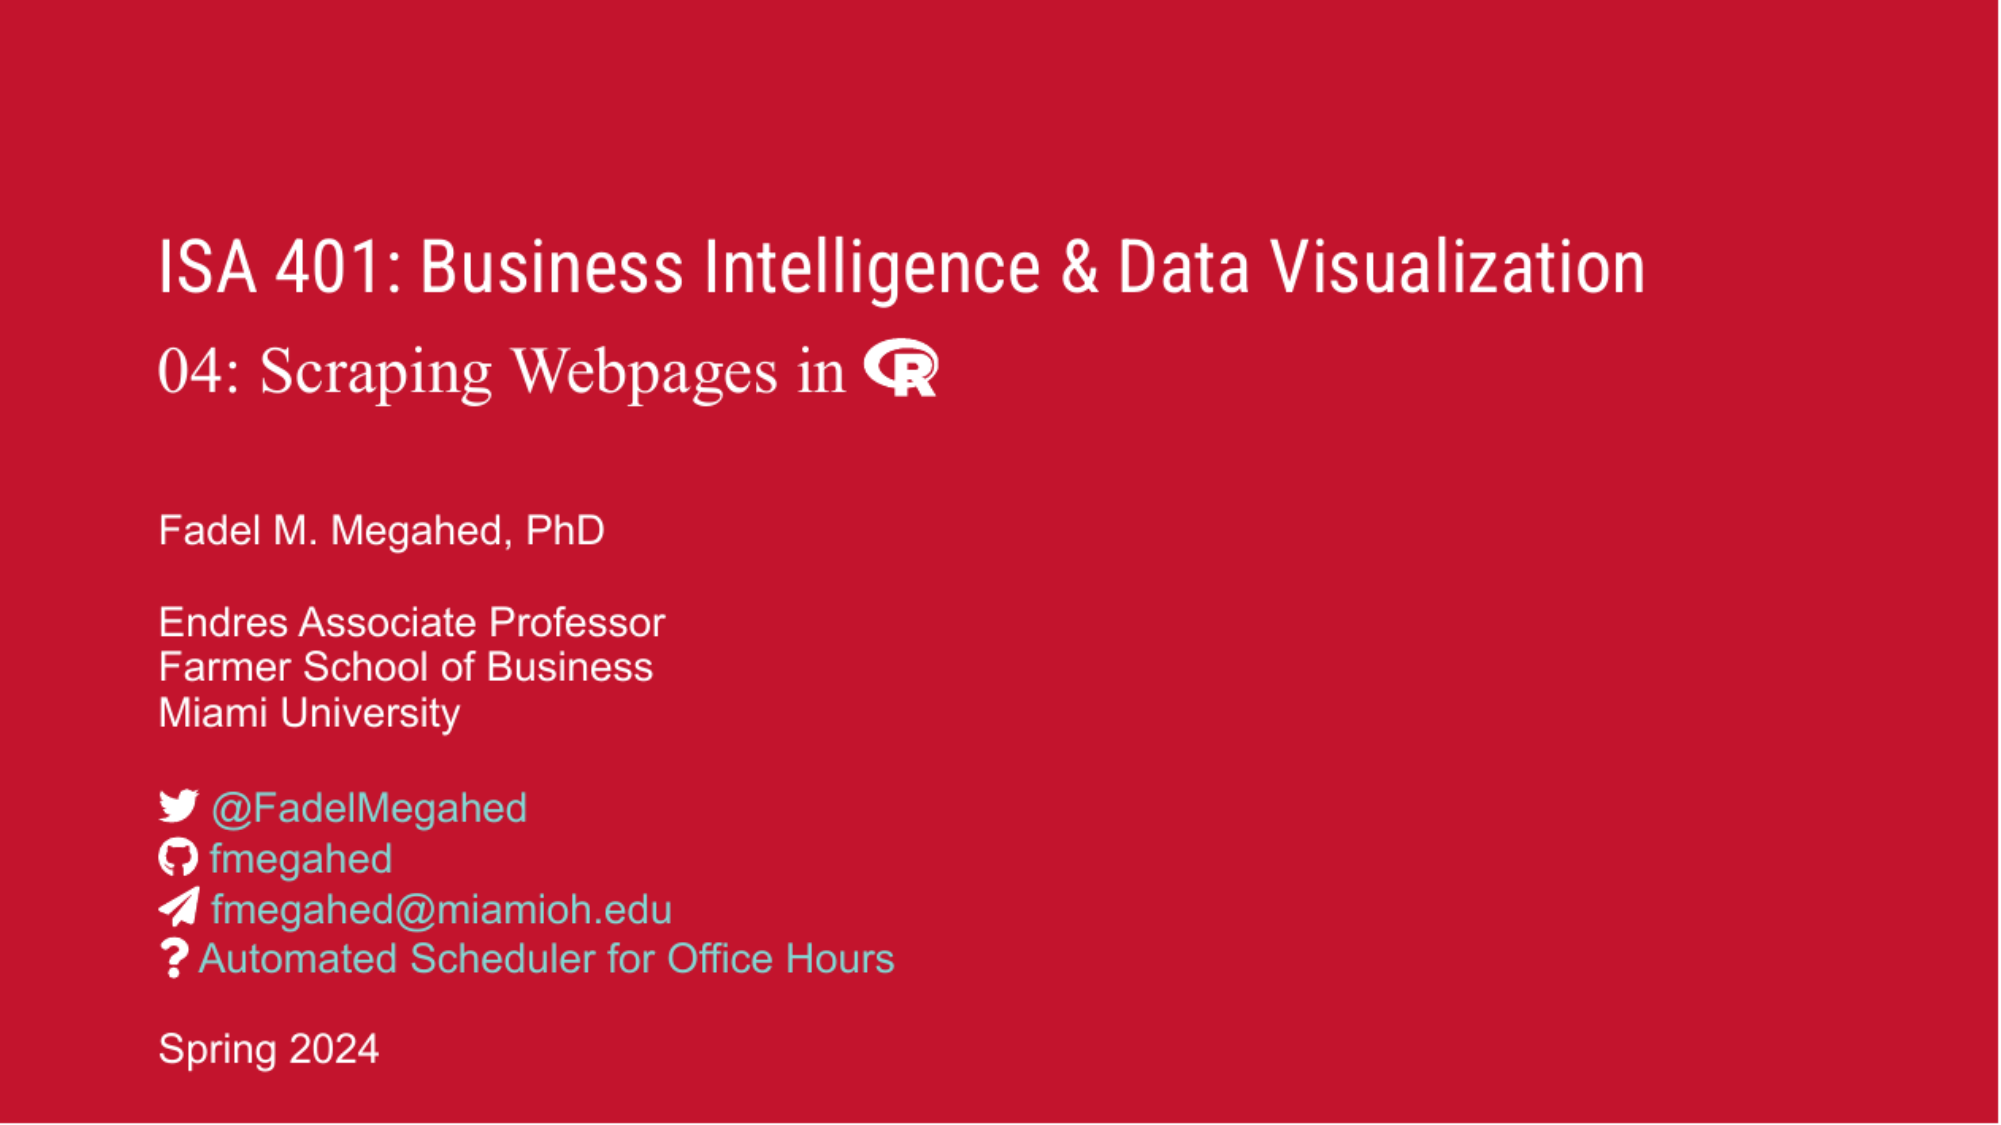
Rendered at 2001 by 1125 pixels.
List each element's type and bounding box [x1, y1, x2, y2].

list [0, 0, 2000, 1125]
